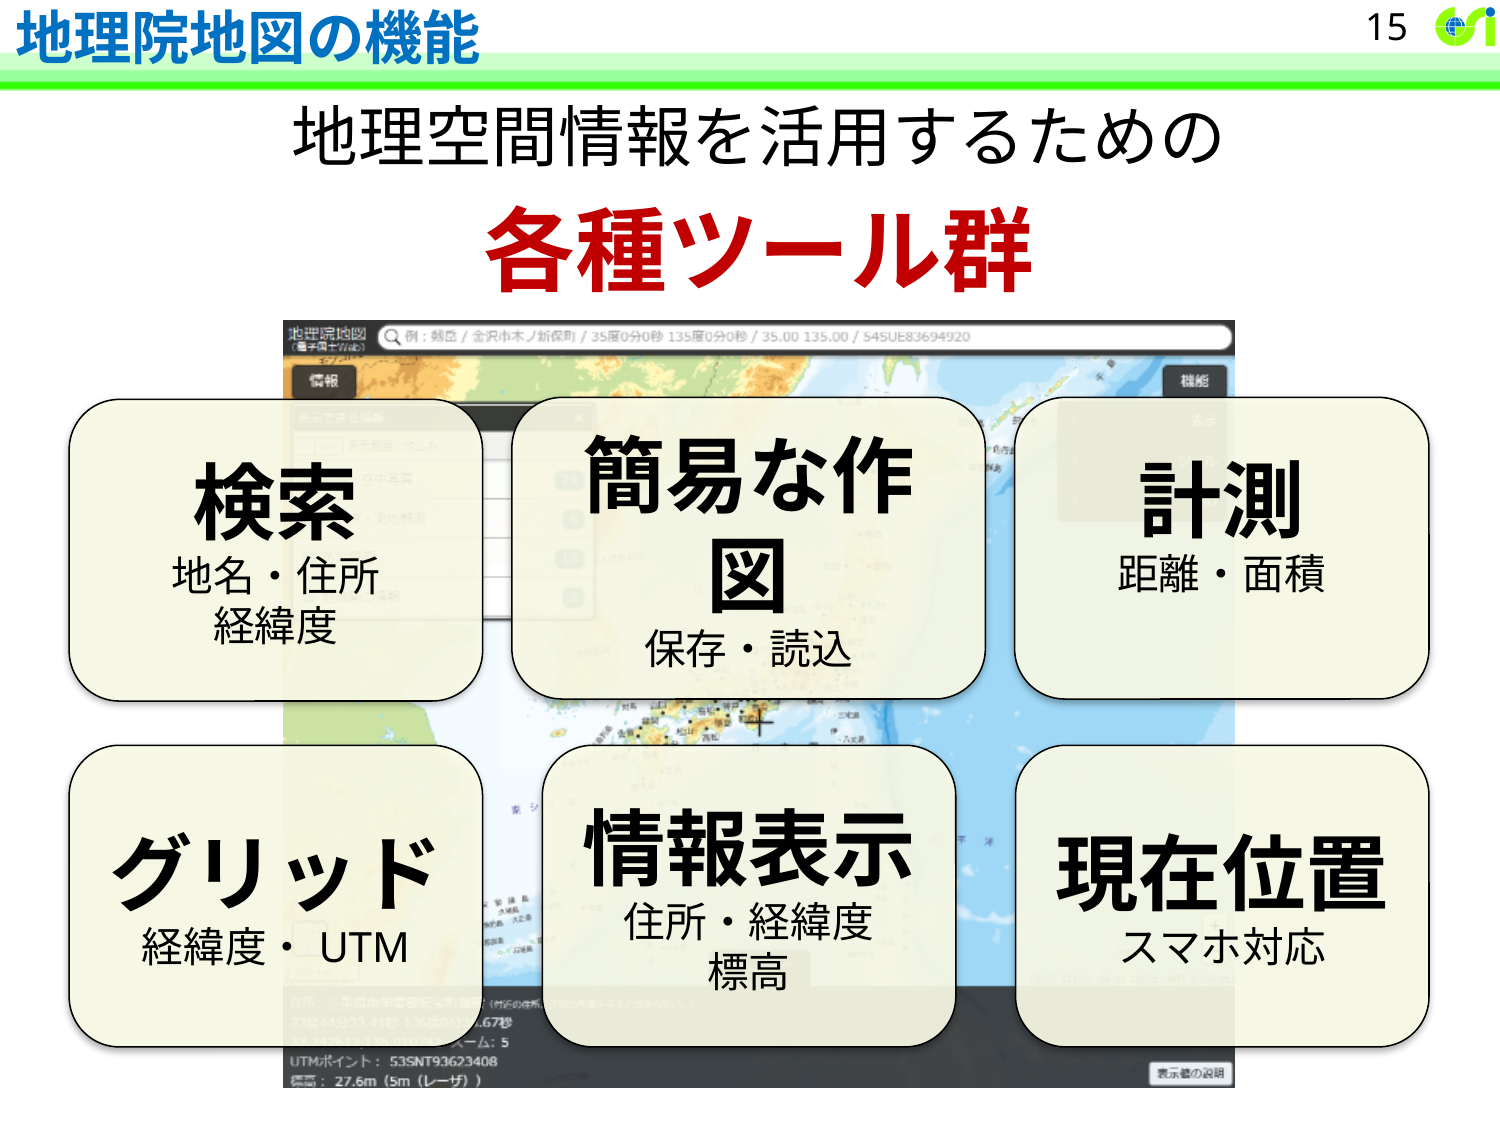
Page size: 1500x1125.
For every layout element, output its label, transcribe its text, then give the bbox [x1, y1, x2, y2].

text_box 計測 距離・面積 [1239, 396, 1430, 700]
slide_number 15 [1072, 0, 1424, 74]
text_box グリッド 経緯度・UTM [68, 744, 278, 1048]
picture [283, 319, 1235, 1089]
text_box 現在位置 スマホ対応 [1239, 744, 1430, 1048]
list 地理空間情報を活用するための 各種ツール群 [17, 121, 1500, 294]
picture [0, 0, 1500, 91]
title 地理院地図の機能 [0, 0, 1241, 73]
text_box 検索 地名・住所 経緯度 [68, 398, 278, 702]
